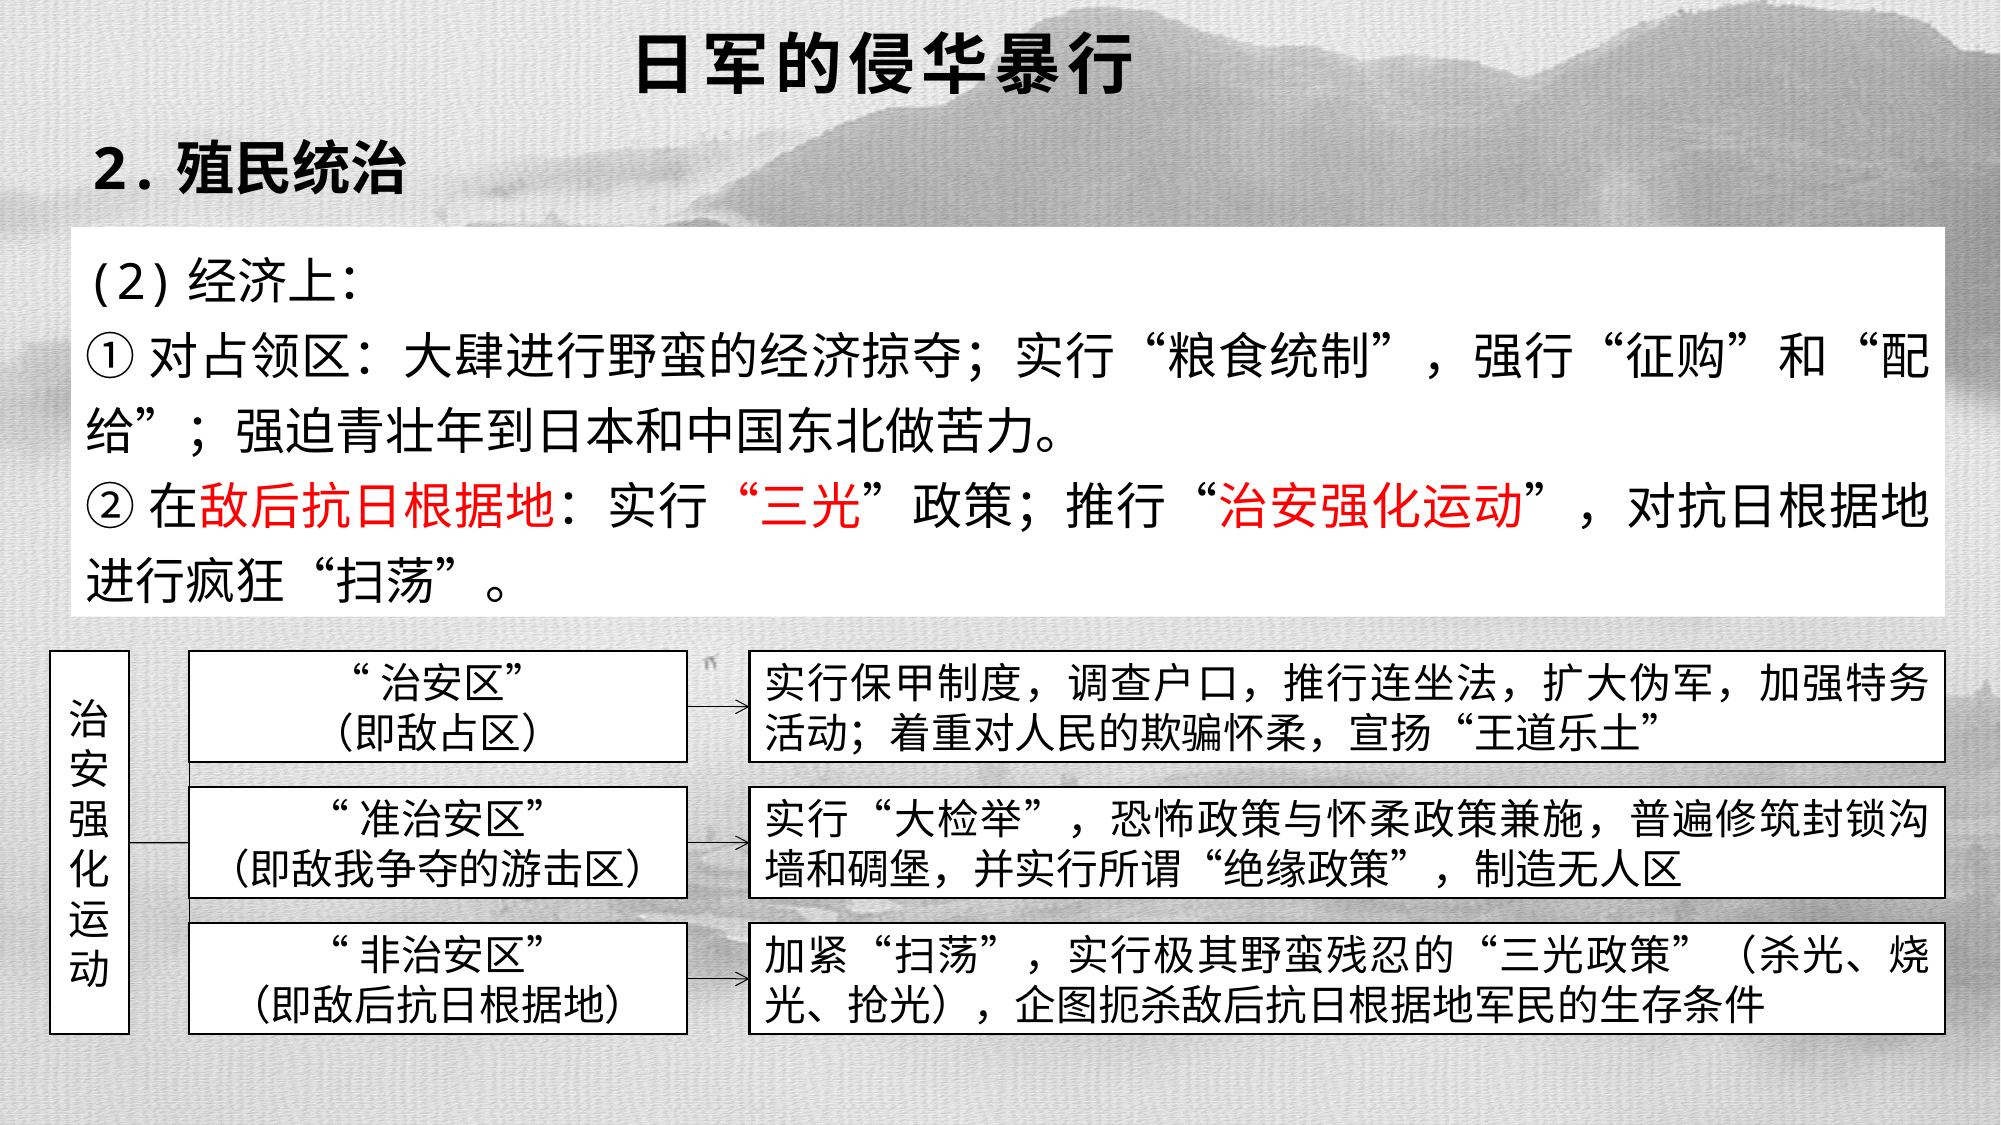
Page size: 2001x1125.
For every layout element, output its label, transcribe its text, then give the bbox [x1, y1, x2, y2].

text_box “非治安区” （即敌后抗日根据地） [188, 922, 688, 1035]
text_box 日军的侵华暴行 [614, 15, 2000, 108]
text_box 2.殖民统治 [42, 124, 1437, 210]
text_box 实行保甲制度，调查户口，推行连坐法，扩大伪军，加强特务活动；着重对人民的欺骗怀柔，宣扬“王道乐土” [748, 650, 1946, 763]
text_box (2)经济上： ①对占领区：大肆进行野蛮的经济掠夺；实行“粮食统制”，强行“征购”和“配给”；强迫青壮年到日本和中国东北做苦力。 ②在敌后抗日根据地：实行“三光”政策；推行“治安强化运动”，对抗日根据地进行疯狂“扫荡”。 [71, 226, 1946, 617]
picture [0, 0, 2001, 1125]
text_box “治安区” （即敌占区） [188, 650, 688, 763]
text_box 实行“大检举”，恐怖政策与怀柔政策兼施，普遍修筑封锁沟墙和碉堡，并实行所谓“绝缘政策”，制造无人区 [748, 786, 1946, 899]
text_box “准治安区” （即敌我争夺的游击区） [190, 786, 688, 899]
text_box 加紧“扫荡”，实行极其野蛮残忍的“三光政策”（杀光、烧光、抢光），企图扼杀敌后抗日根据地军民的生存条件 [748, 922, 1946, 1035]
text_box 治安强化运动 [49, 650, 130, 1035]
